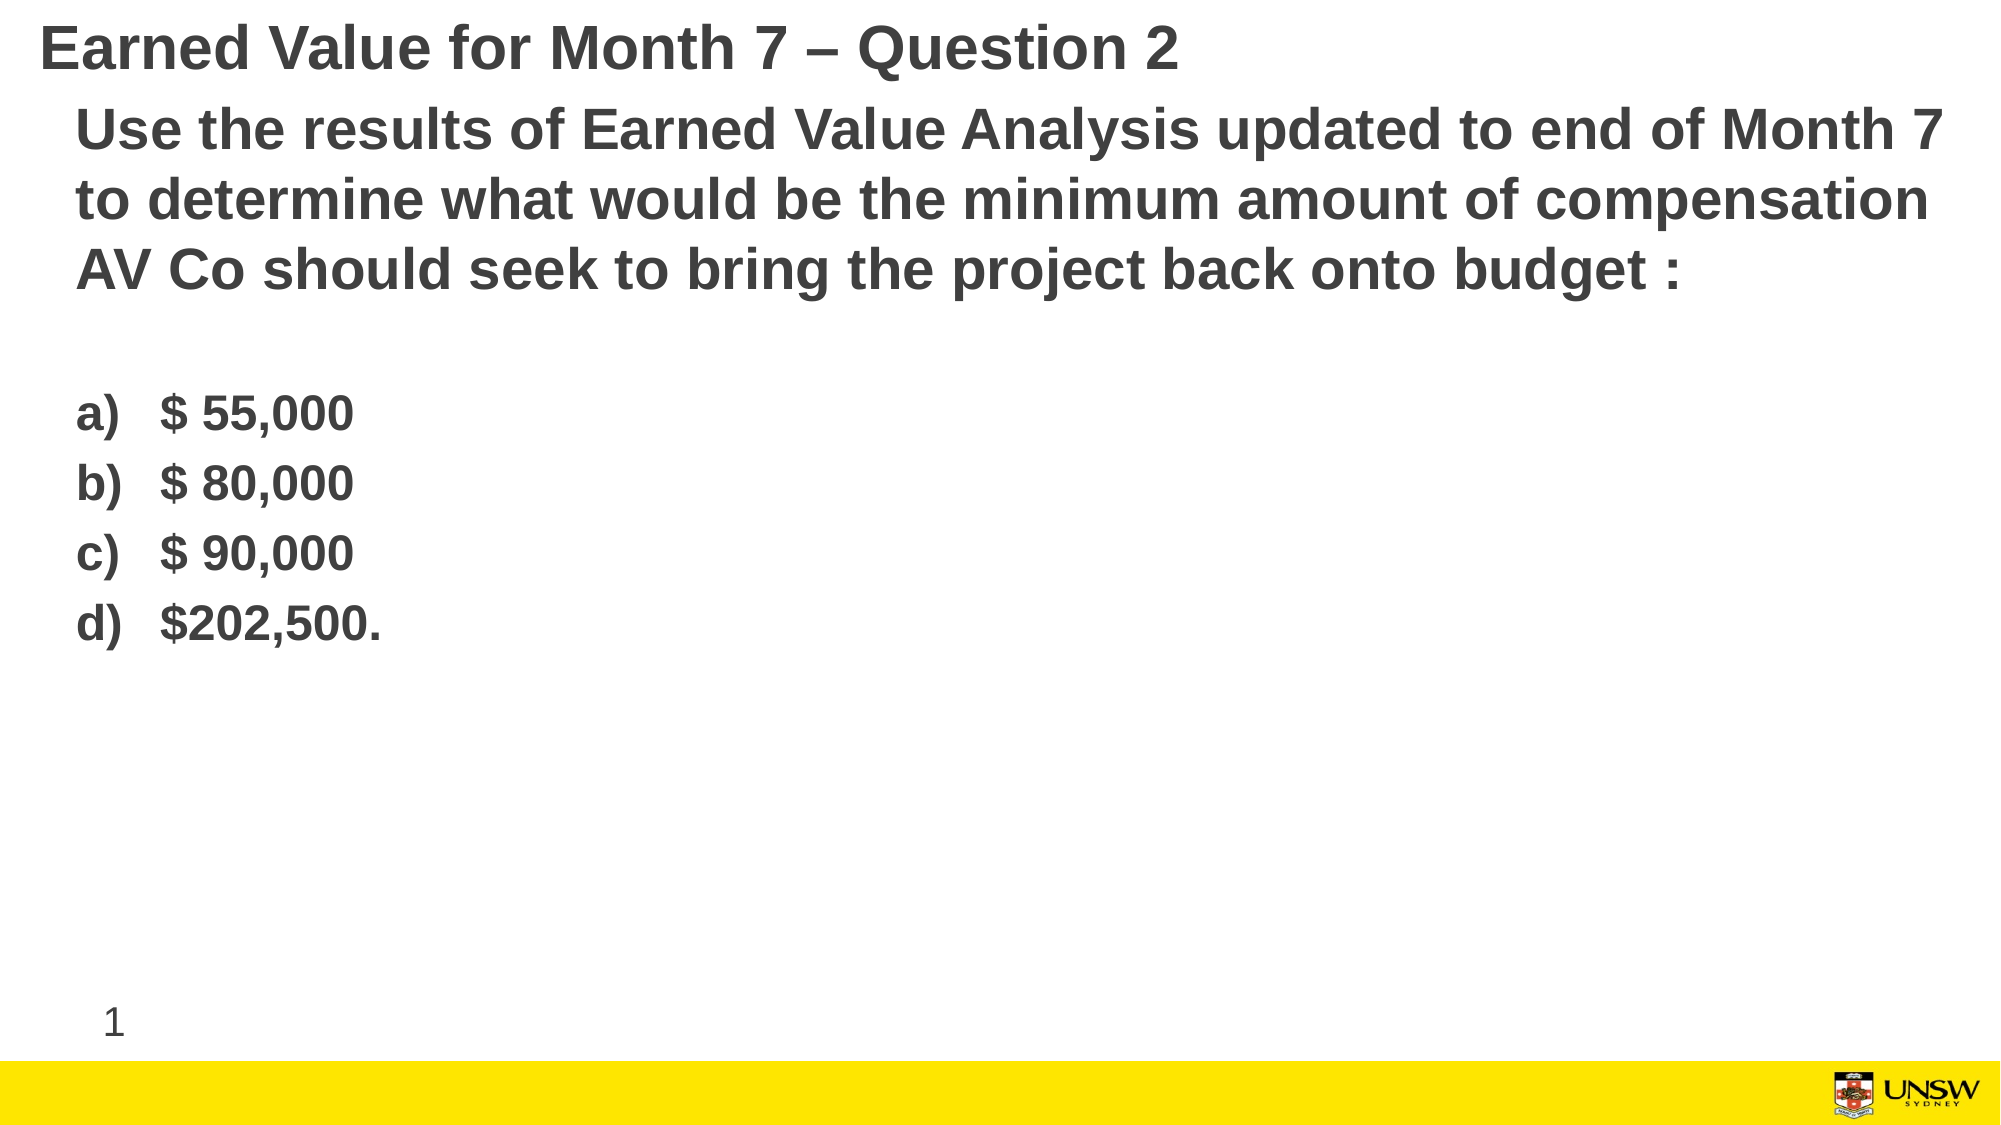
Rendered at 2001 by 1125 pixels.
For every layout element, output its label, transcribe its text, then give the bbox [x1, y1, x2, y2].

title Earned Value for Month 7 – Question 2 [39, 7, 1961, 84]
picture [0, 1061, 2001, 1125]
text_box Use the results of Earned Value Analysis updated to end of Month 7 to determine what would be the minimum amount of compensation AV Co should seek to bring the project back onto budget : $ 55,000 $ 80,000 $ 90,000 $202,500. [61, 83, 1982, 822]
list 1 [102, 994, 181, 1042]
